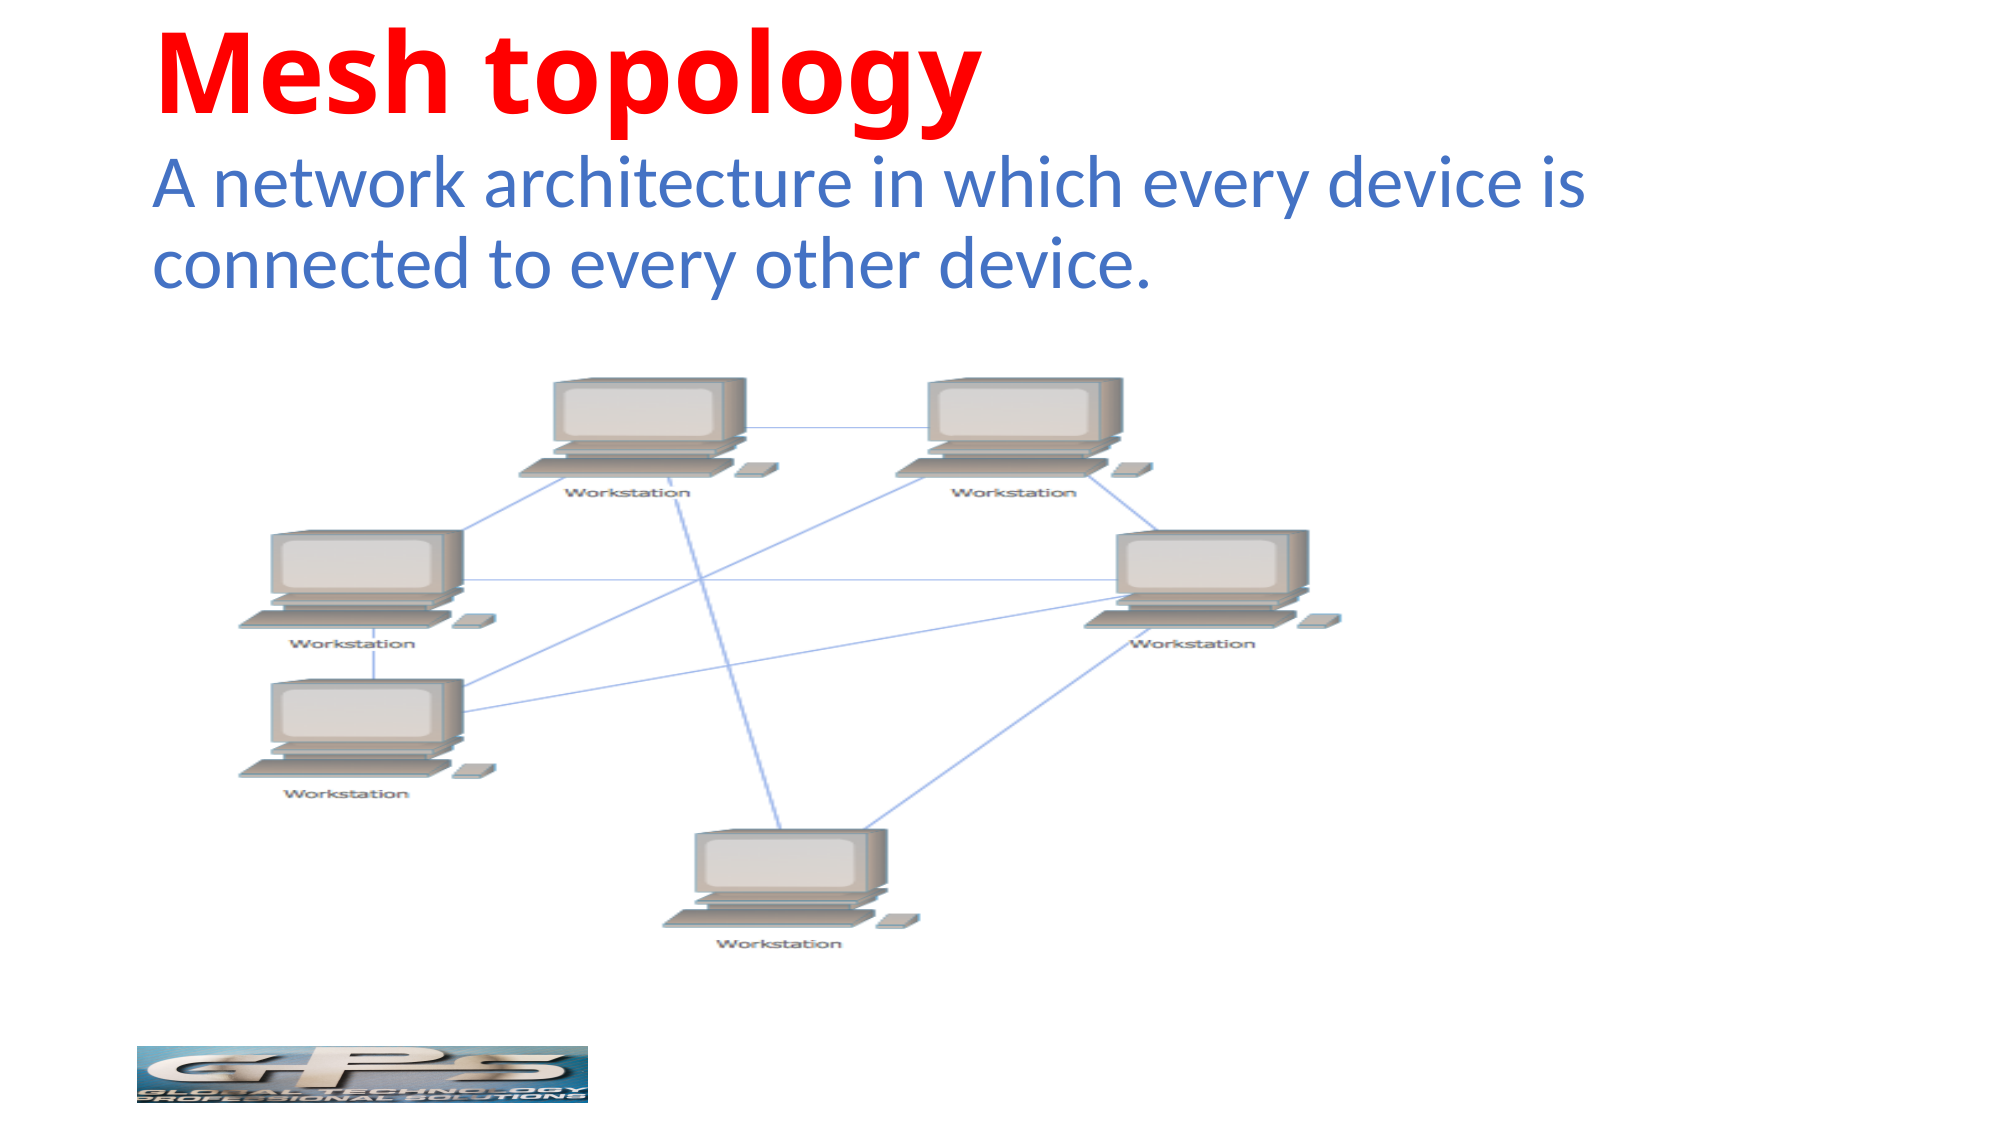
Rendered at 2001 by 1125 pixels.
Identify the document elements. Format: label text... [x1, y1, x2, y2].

picture [155, 308, 1434, 1014]
title Mesh topology [137, 29, 1863, 125]
picture [137, 1046, 588, 1103]
list A network architecture in which every device is connected to every other device. [137, 135, 1863, 1014]
